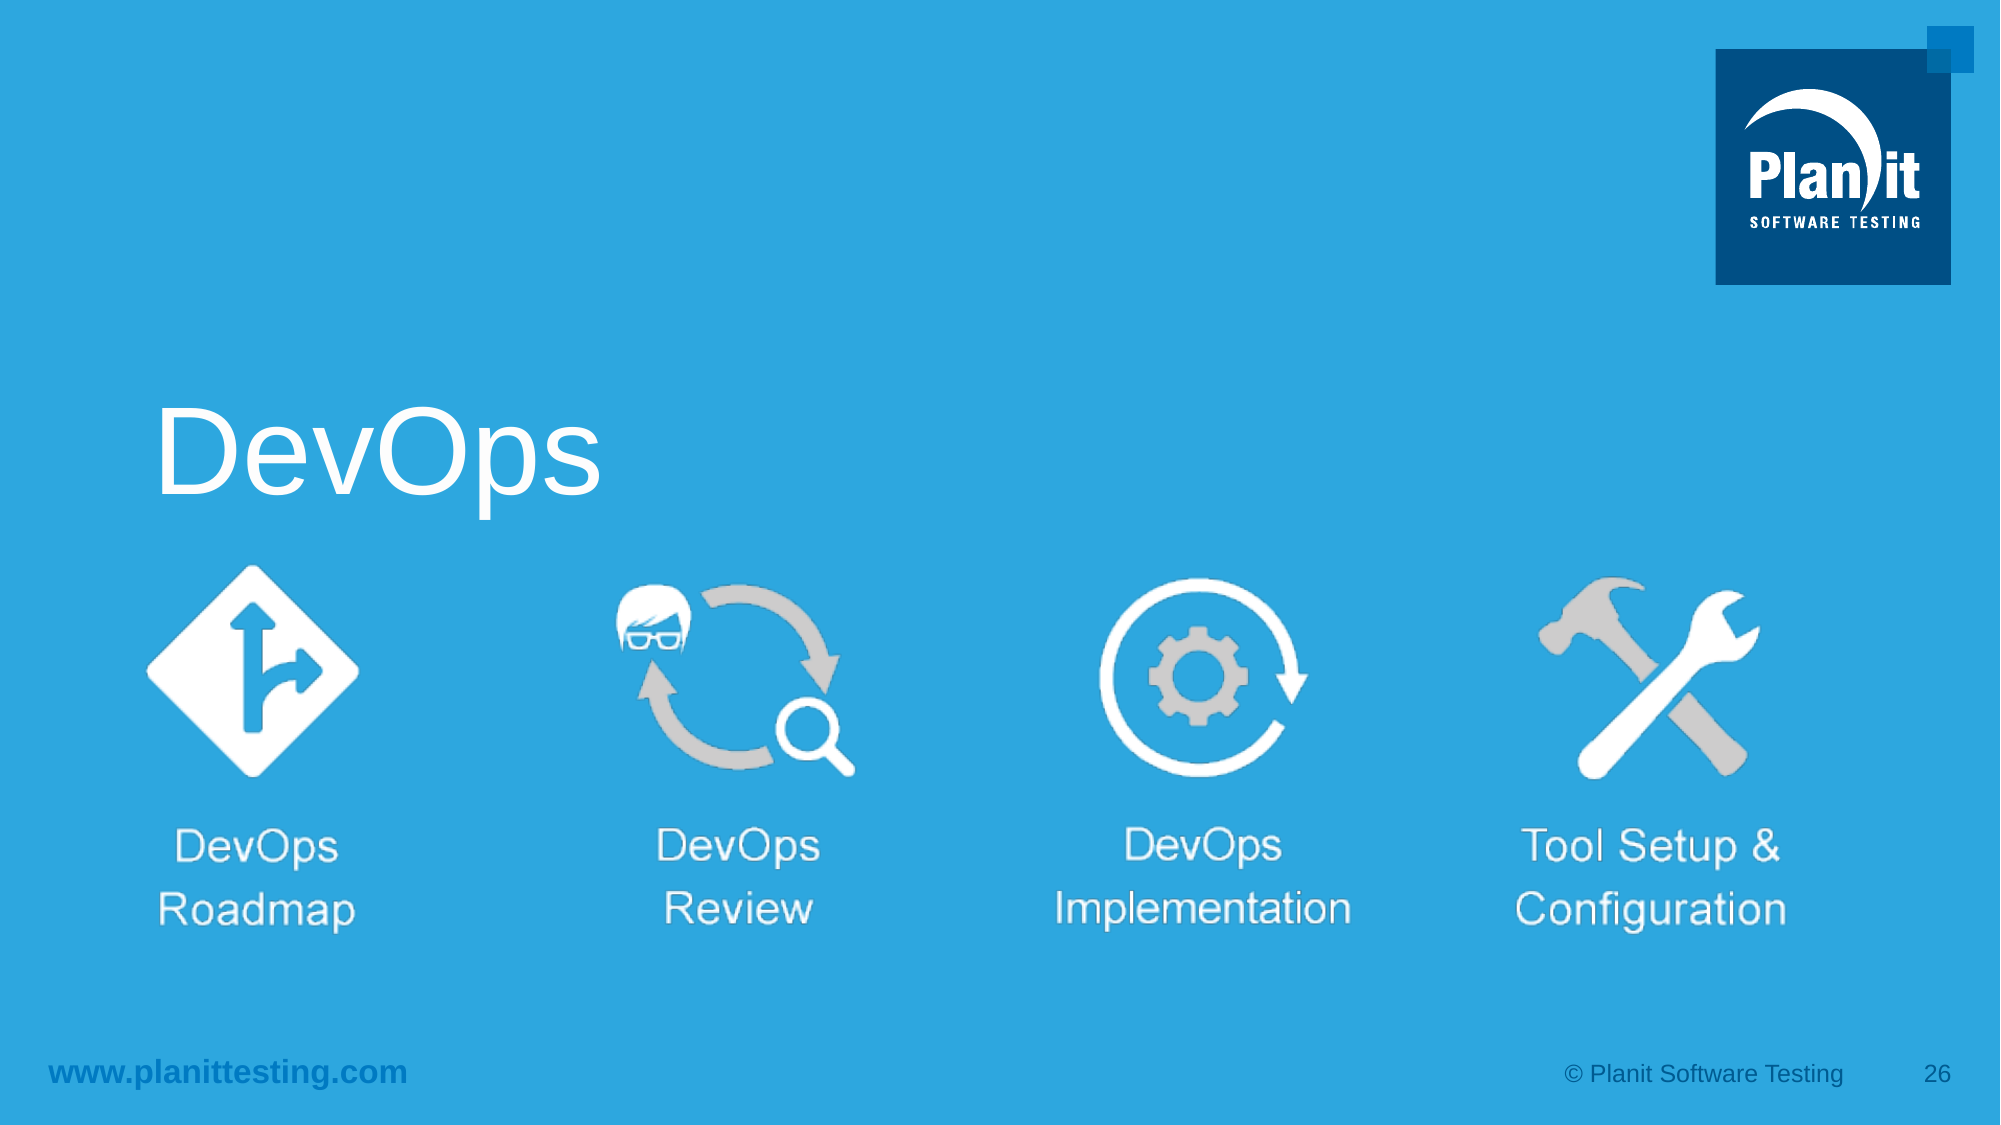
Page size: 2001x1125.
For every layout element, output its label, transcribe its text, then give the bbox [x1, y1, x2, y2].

footer © Planit Software Testing [1549, 1042, 1893, 1103]
title DevOps [137, 239, 1550, 499]
slide_number 26 [1893, 1042, 1967, 1103]
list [87, 499, 1847, 999]
